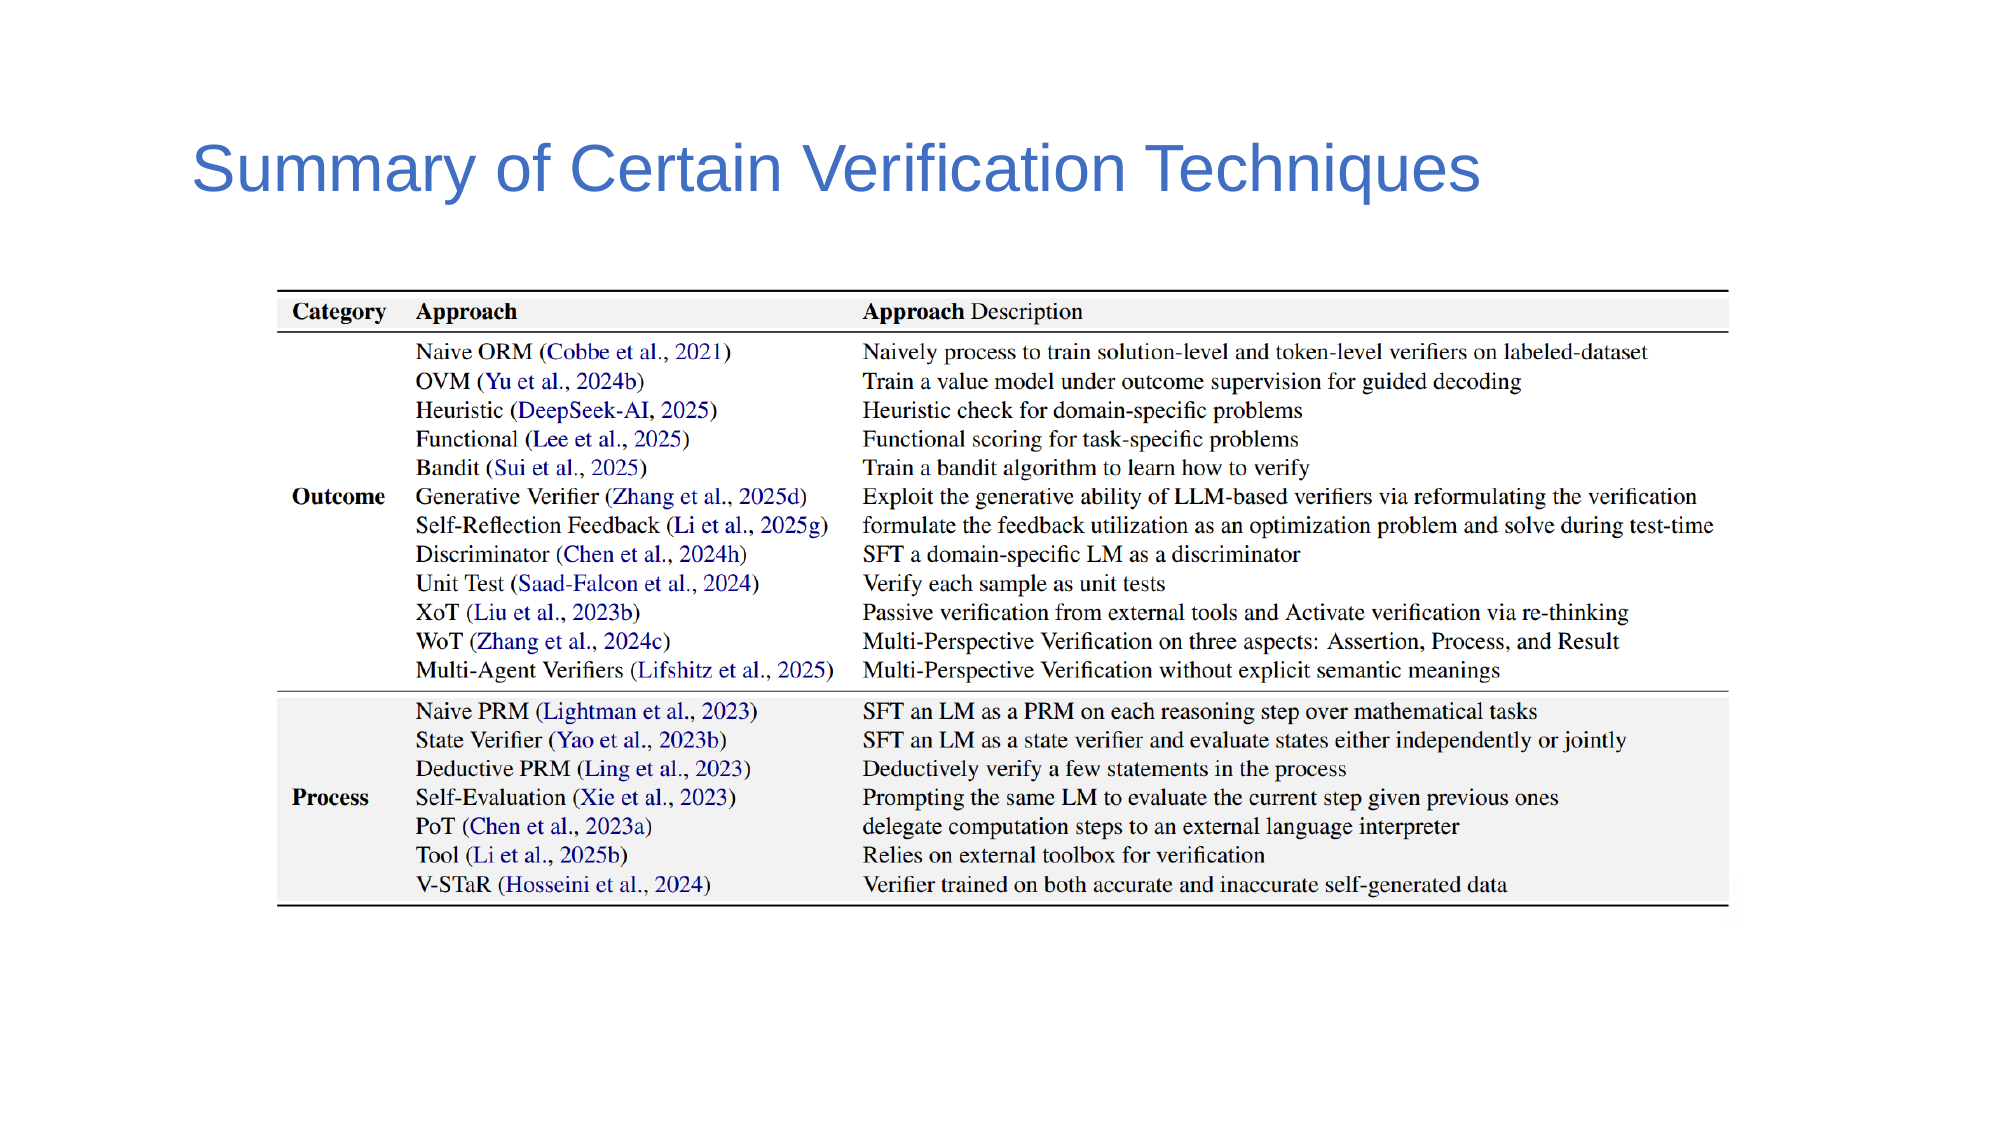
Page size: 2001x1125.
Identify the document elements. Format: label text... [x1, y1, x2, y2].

text_box Summary of Certain Verification Techniques [177, 117, 1619, 213]
picture [261, 266, 1738, 924]
